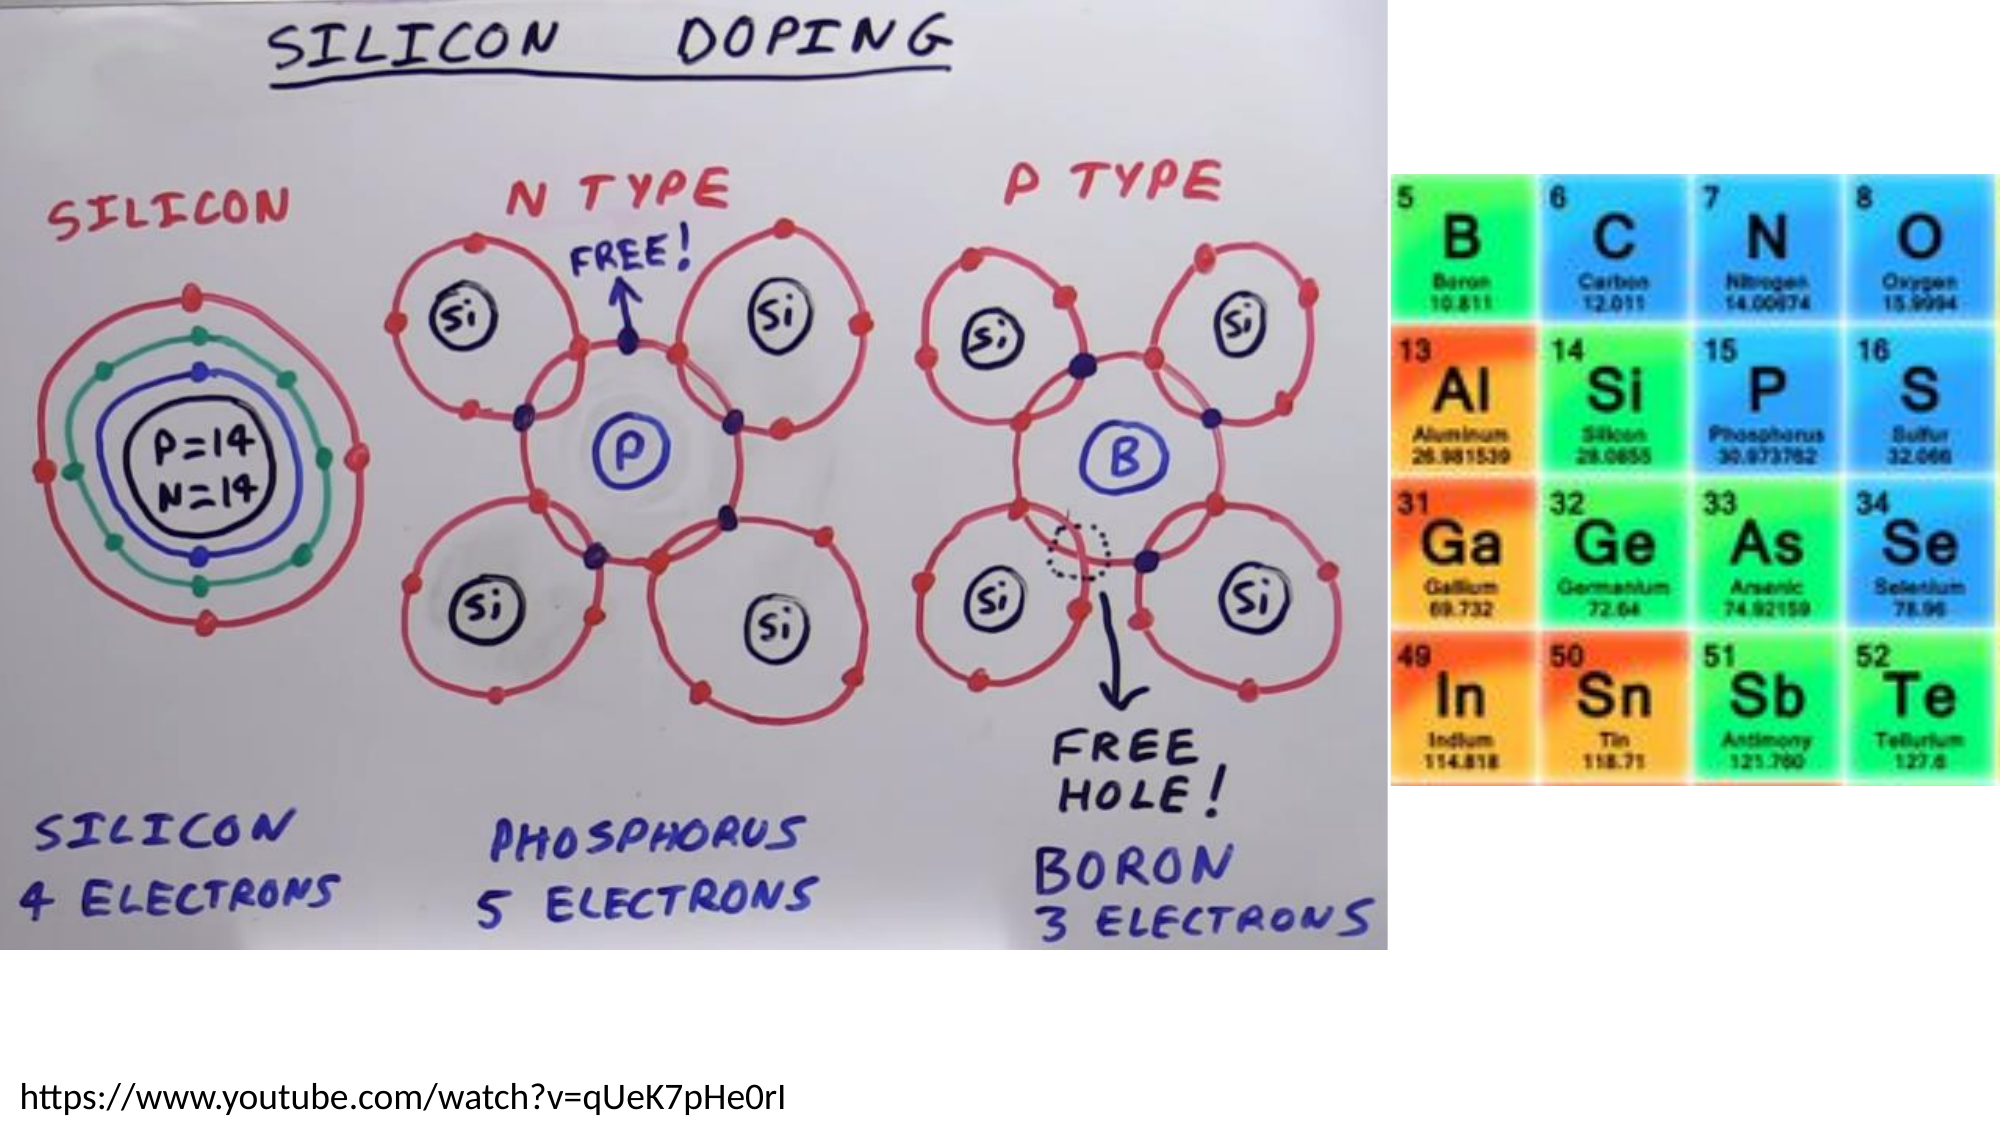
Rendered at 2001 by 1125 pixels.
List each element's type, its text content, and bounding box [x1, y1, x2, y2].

text_box https://www.youtube.com/watch?v=qUeK7pHe0rI [4, 1064, 803, 1125]
picture [1390, 174, 2000, 786]
picture [0, 0, 1388, 950]
